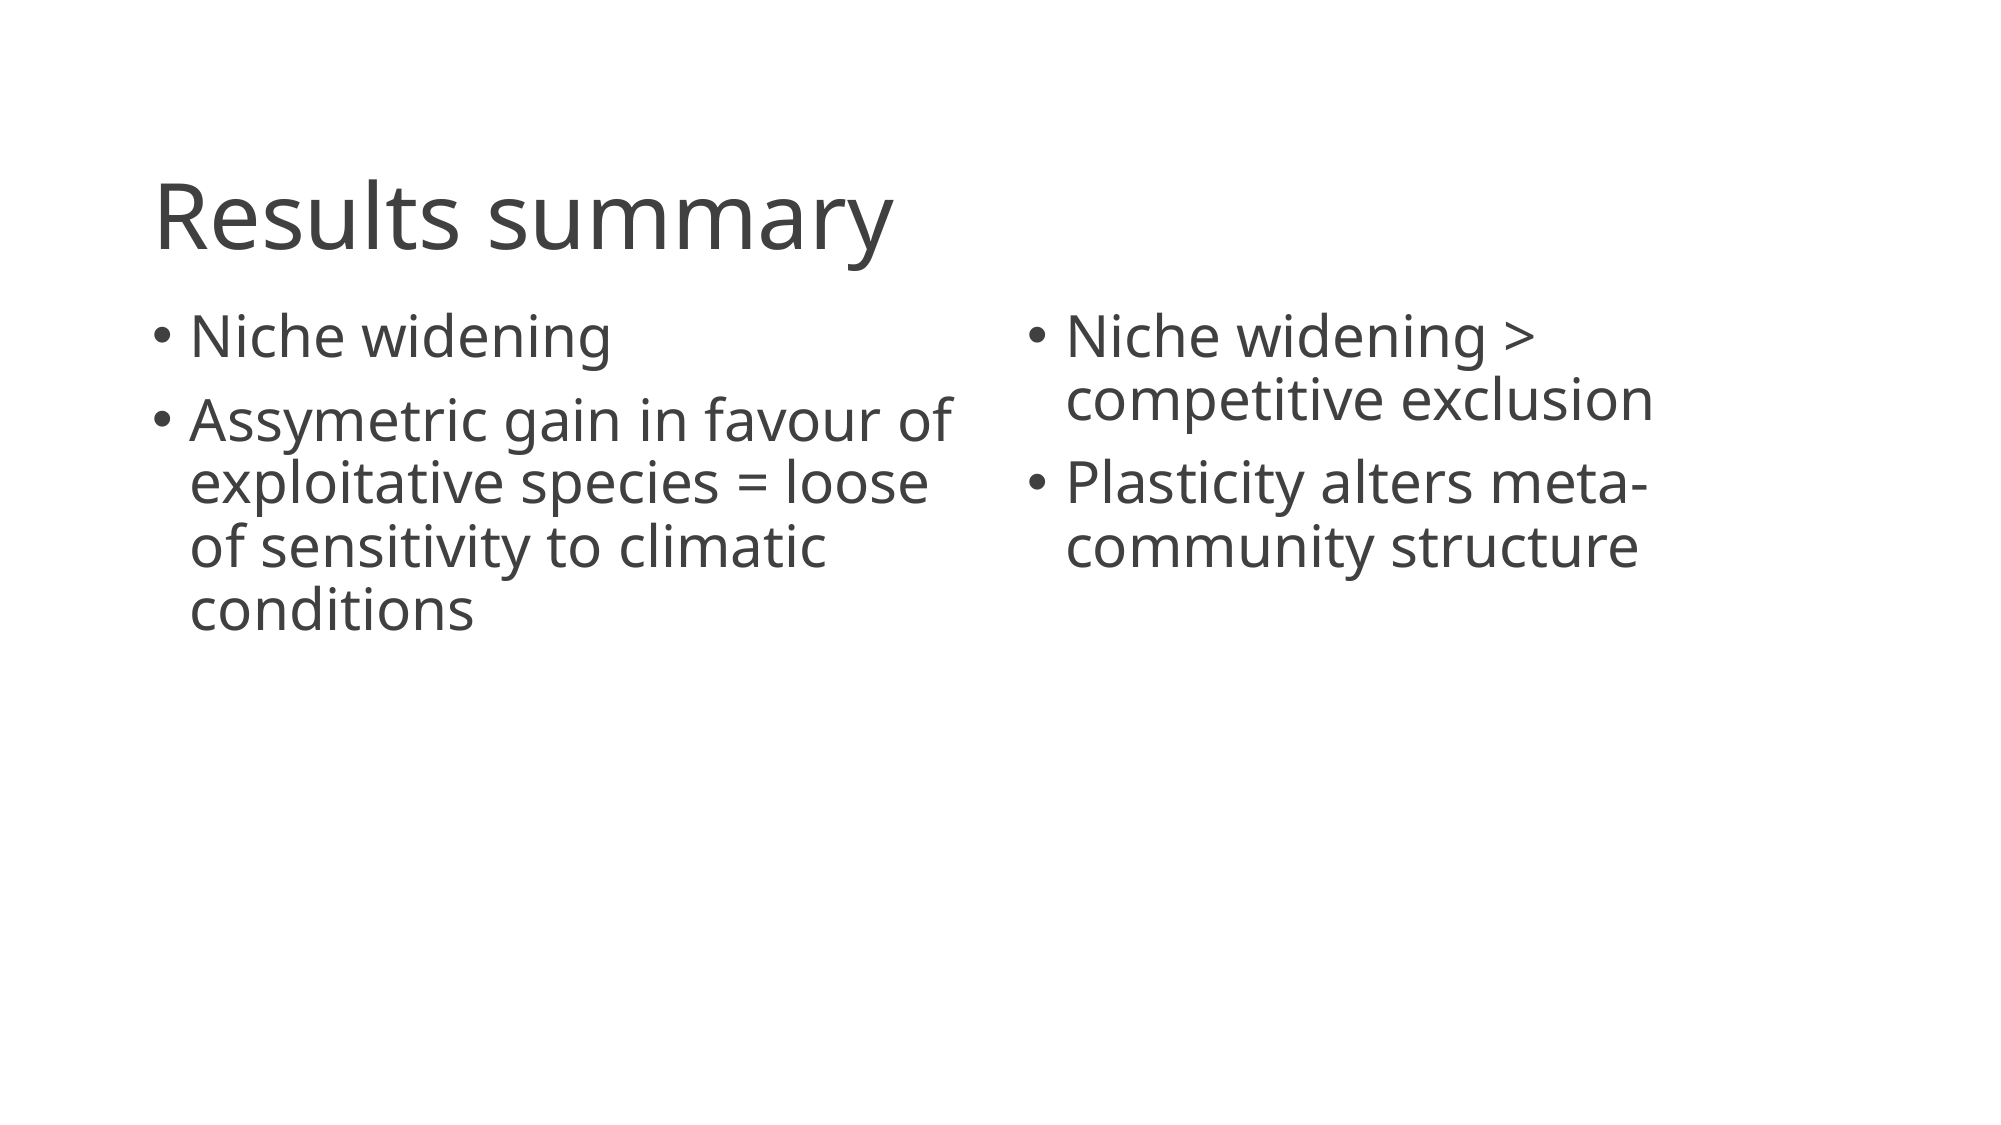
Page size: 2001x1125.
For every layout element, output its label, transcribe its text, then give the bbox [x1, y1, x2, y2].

title Results summary [137, 59, 1863, 278]
list Niche widening Assymetric gain in favour of exploitative species = loose of sensitivity to climatic conditions [137, 299, 988, 1014]
list Niche widening > competitive exclusion Plasticity alters meta-community structure [1012, 299, 1863, 1014]
